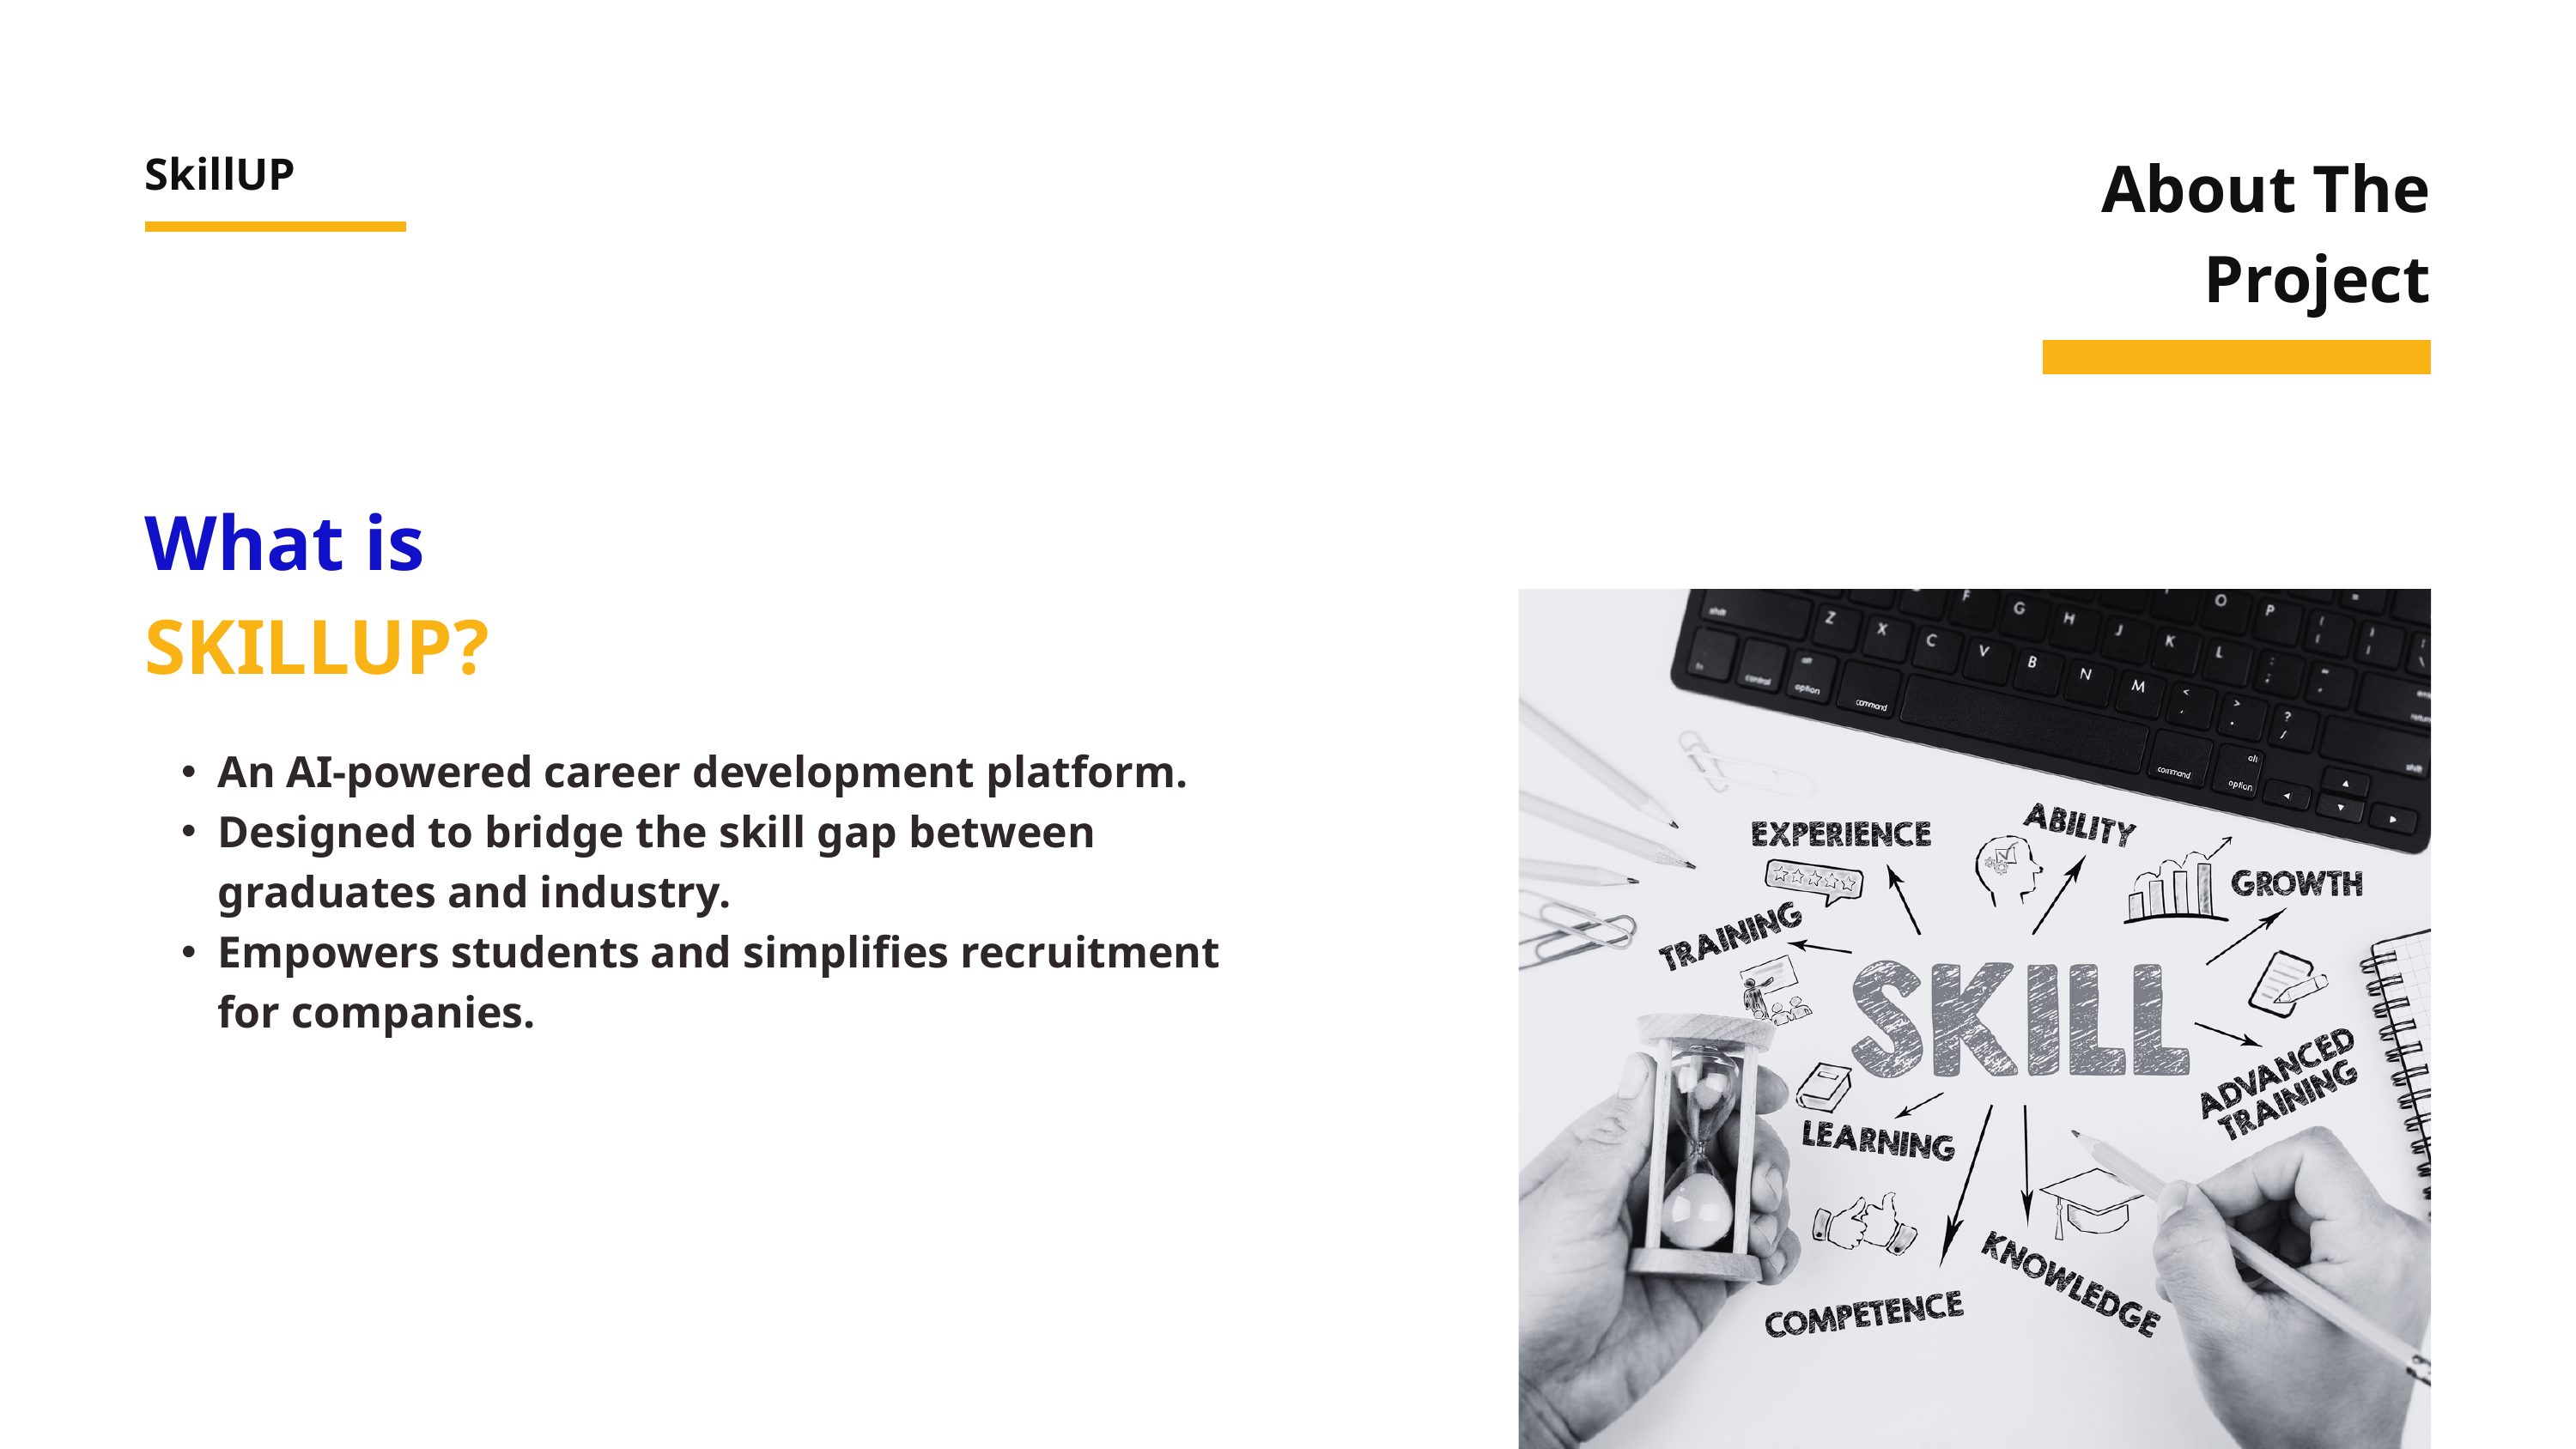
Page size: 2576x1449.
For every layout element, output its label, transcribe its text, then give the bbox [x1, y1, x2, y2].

text_box SKILLUP? [144, 618, 980, 689]
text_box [144, 221, 407, 232]
text_box About The Project [1939, 135, 2432, 316]
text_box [1518, 589, 2432, 1449]
text_box What is [144, 514, 980, 586]
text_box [2042, 339, 2432, 375]
text_box An AI-powered career development platform. Designed to bridge the skill gap between graduates and industry. Empowers students and simplifies recruitment for companies. [144, 736, 1289, 1097]
text_box SkillUP [144, 137, 645, 199]
